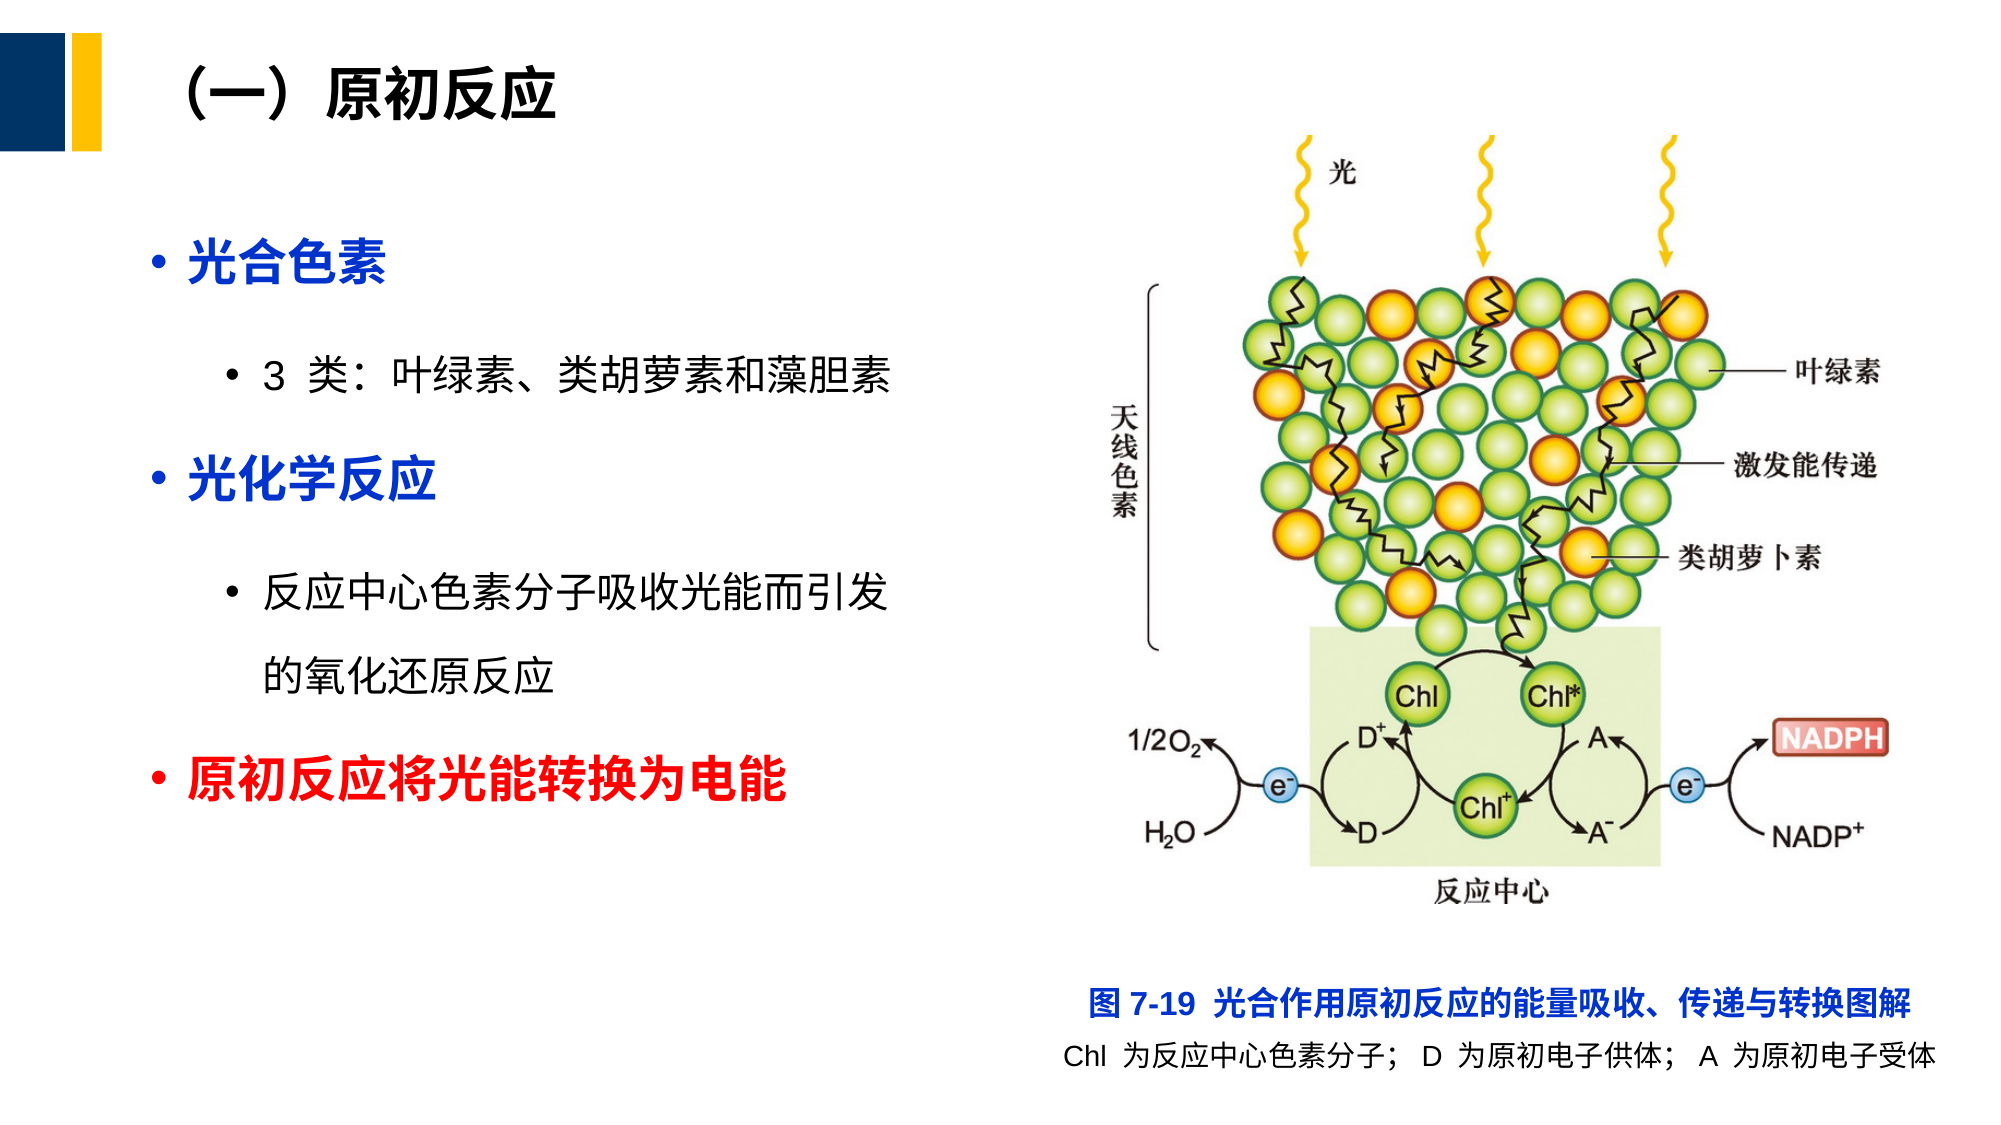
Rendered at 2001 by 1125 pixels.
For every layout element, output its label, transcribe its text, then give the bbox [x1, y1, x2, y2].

text_box 图7-19 光合作用原初反应的能量吸收、传递与转换图解 Chl 为反应中心色素分子；D 为原初电子供体；A 为原初电子受体 [999, 964, 2000, 1080]
picture [1110, 135, 1889, 904]
list 光合色素 3 类：叶绿素、类胡萝素和藻胆素 光化学反应 反应中心色素分子吸收光能而引发的氧化还原反应 原初反应将光能转换为电能 [135, 200, 945, 1092]
title （一）原初反应 [135, 33, 1950, 152]
